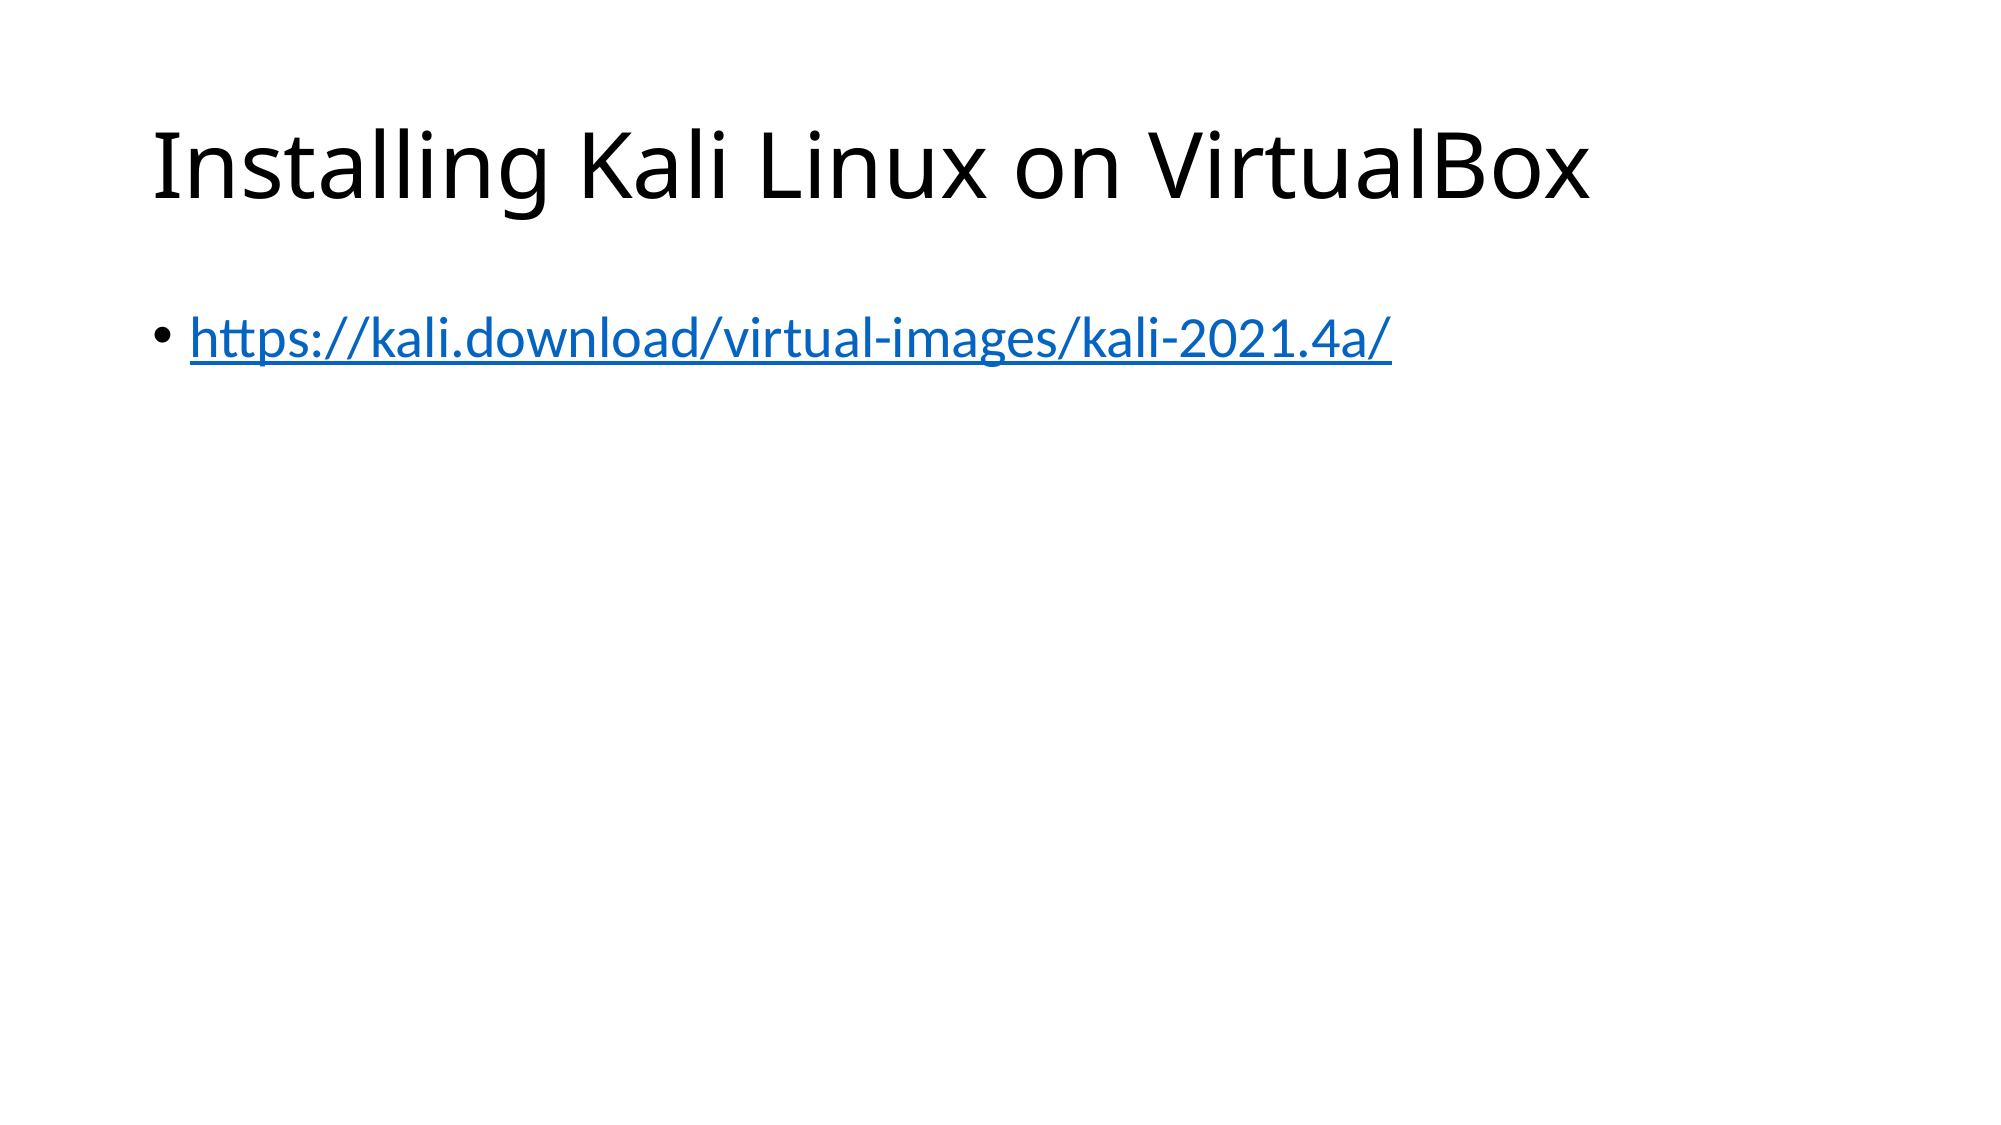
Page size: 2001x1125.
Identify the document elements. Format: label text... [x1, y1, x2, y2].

title Installing Kali Linux on VirtualBox [137, 59, 1863, 278]
list https://kali.download/virtual-images/kali-2021.4a/ [137, 299, 1863, 1014]
